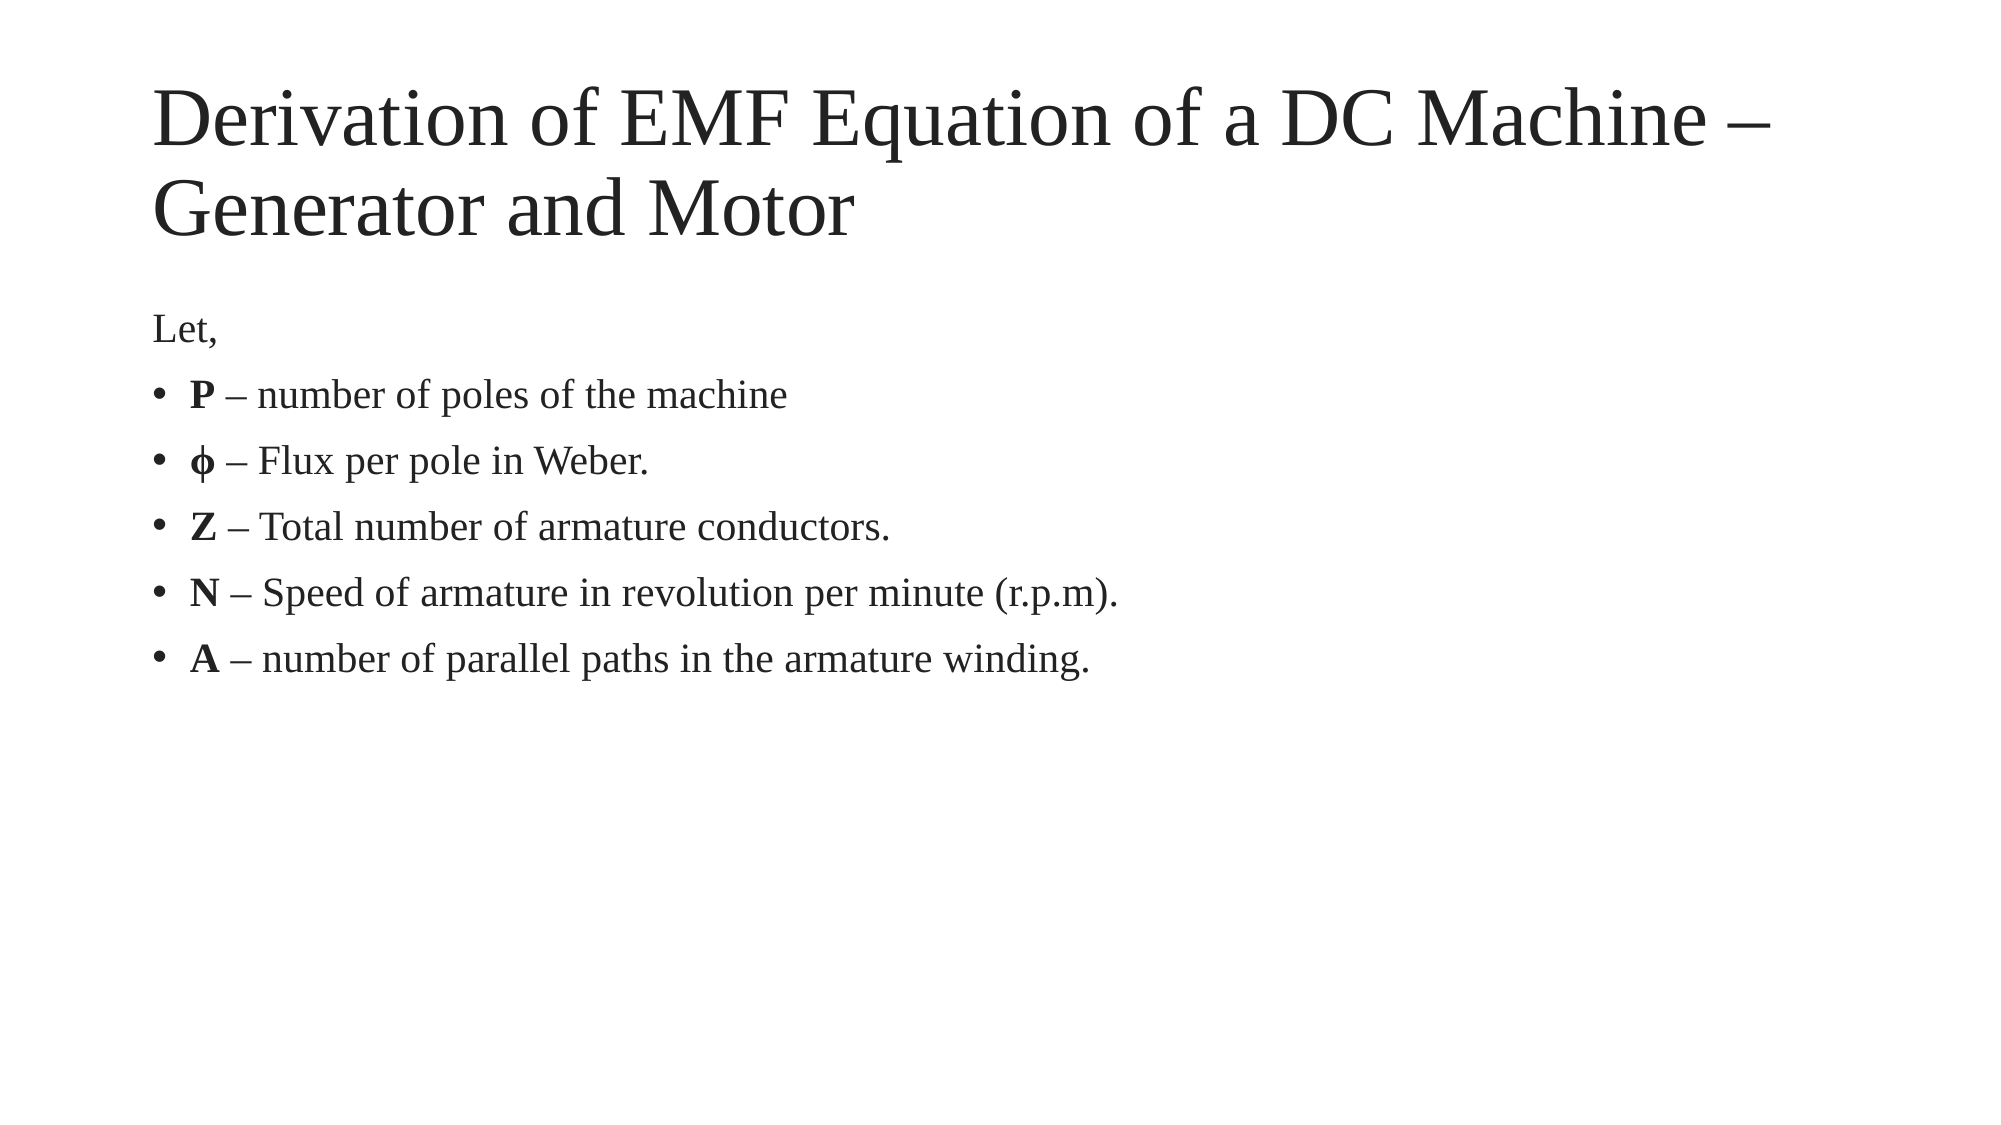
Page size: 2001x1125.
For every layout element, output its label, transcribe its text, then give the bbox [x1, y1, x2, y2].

title Derivation of EMF Equation of a DC Machine – Generator and Motor [137, 59, 1863, 278]
list Let, P – number of poles of the machine ϕ – Flux per pole in Weber. Z – Total number of armature conductors. N – Speed of armature in revolution per minute (r.p.m). A – number of parallel paths in the armature winding. [137, 299, 1863, 1086]
